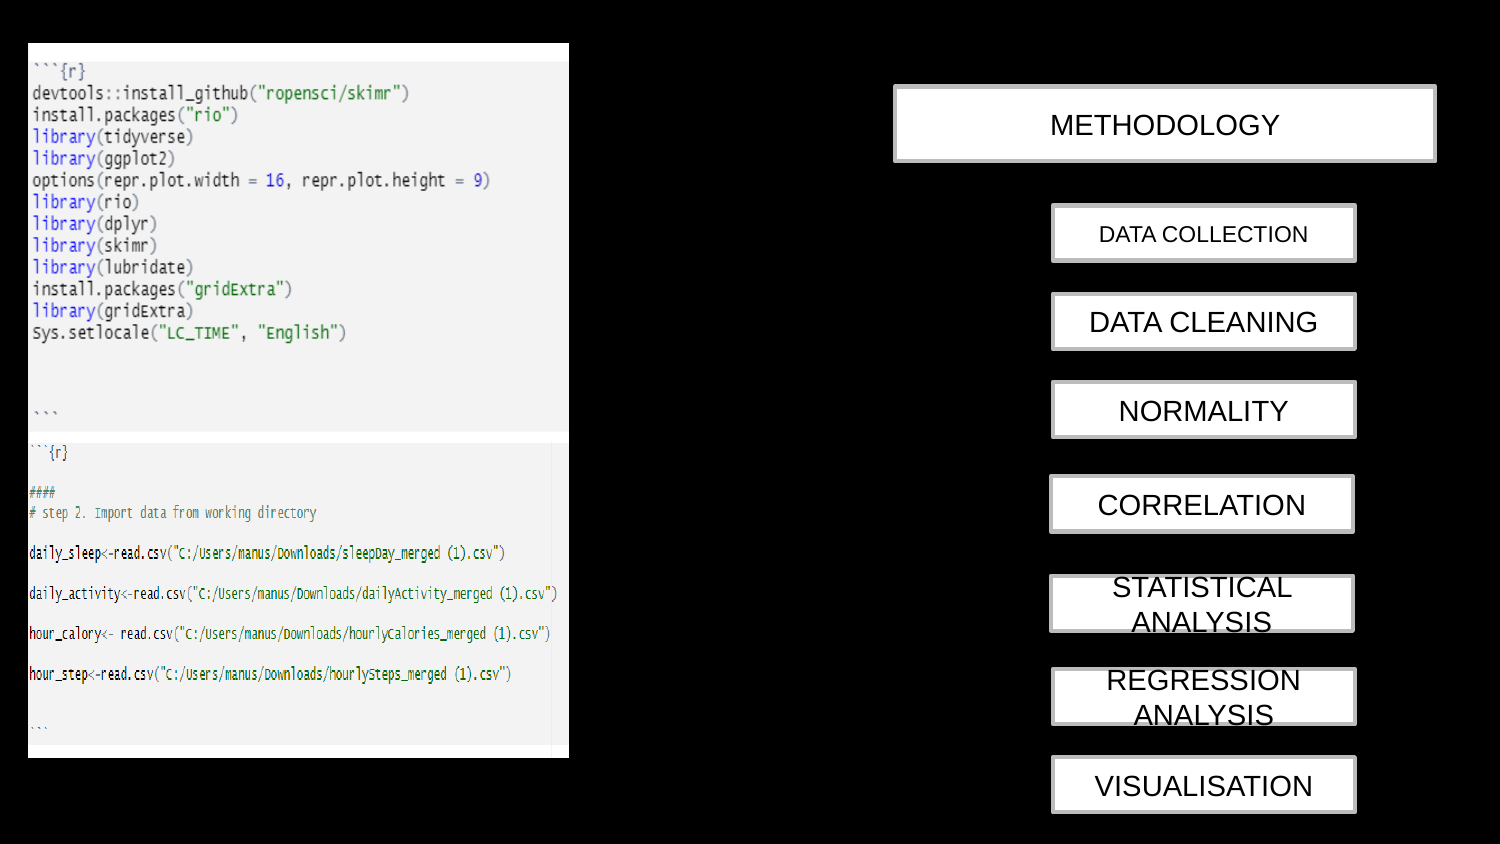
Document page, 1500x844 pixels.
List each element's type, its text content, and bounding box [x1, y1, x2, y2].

picture [28, 43, 570, 758]
text_box DATA CLEANING [1051, 292, 1357, 351]
text_box VISUALISATION [1051, 755, 1357, 814]
text_box NORMALITY [1051, 380, 1357, 439]
text_box DATA COLLECTION [1051, 203, 1357, 263]
text_box CORRELATION [1049, 474, 1355, 534]
text_box REGRESSION ANALYSIS [1051, 667, 1357, 726]
text_box METHODOLOGY [893, 84, 1437, 163]
text_box STATISTICAL ANALYSIS [1049, 574, 1355, 633]
